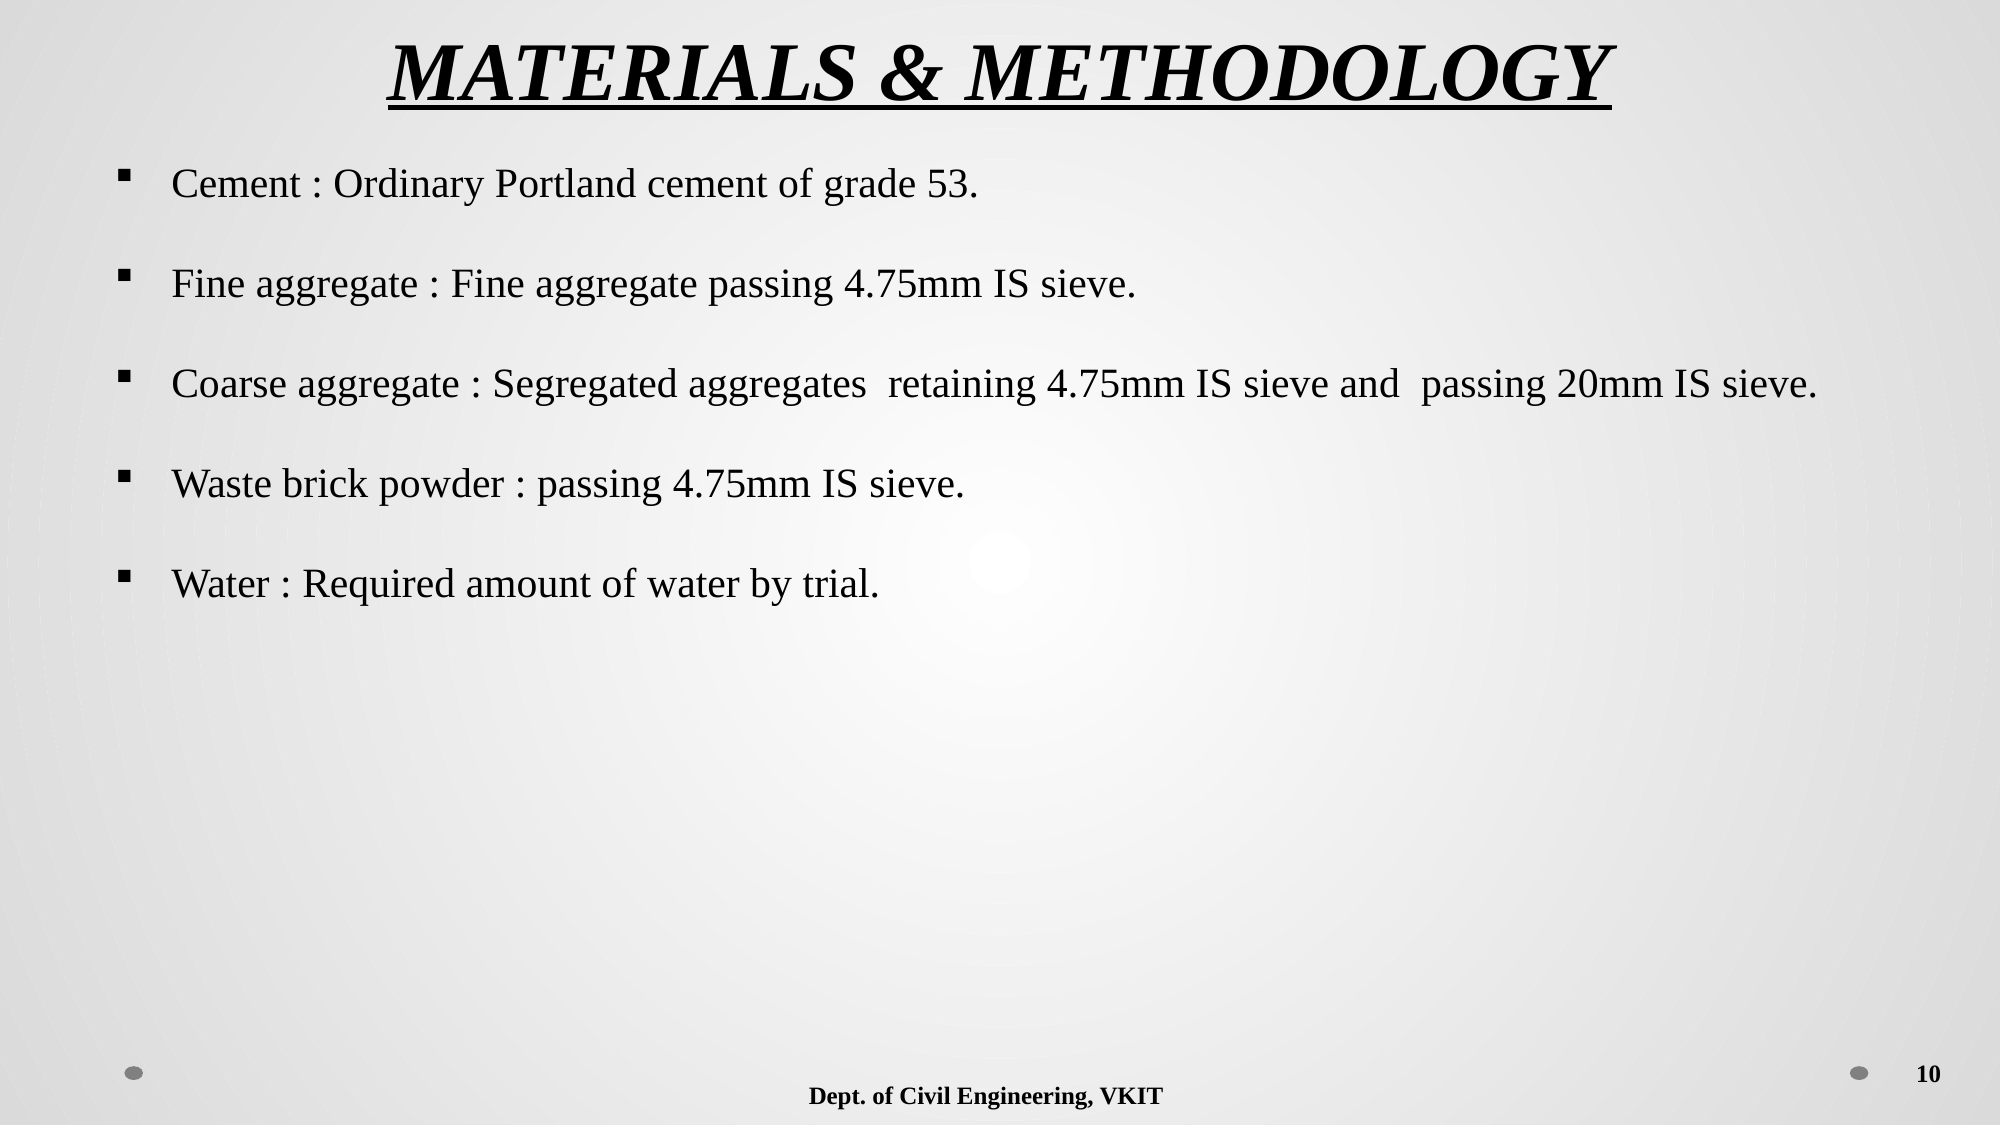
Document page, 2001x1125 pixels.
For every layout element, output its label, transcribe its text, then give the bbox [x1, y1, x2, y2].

title MATERIALS & METHODOLOGY [99, 0, 1900, 123]
list Cement : Ordinary Portland cement of grade 53. Fine aggregate : Fine aggregate passing 4.75mm IS sieve. Coarse aggregate : Segregated aggregates retaining 4.75mm IS sieve and passing 20mm IS sieve. Waste brick powder : passing 4.75mm IS sieve. Water : Required amount of water by trial. [99, 123, 1900, 866]
slide_number 10 [1868, 1042, 1992, 1103]
footer Dept. of Civil Engineering, VKIT [801, 1065, 1425, 1125]
